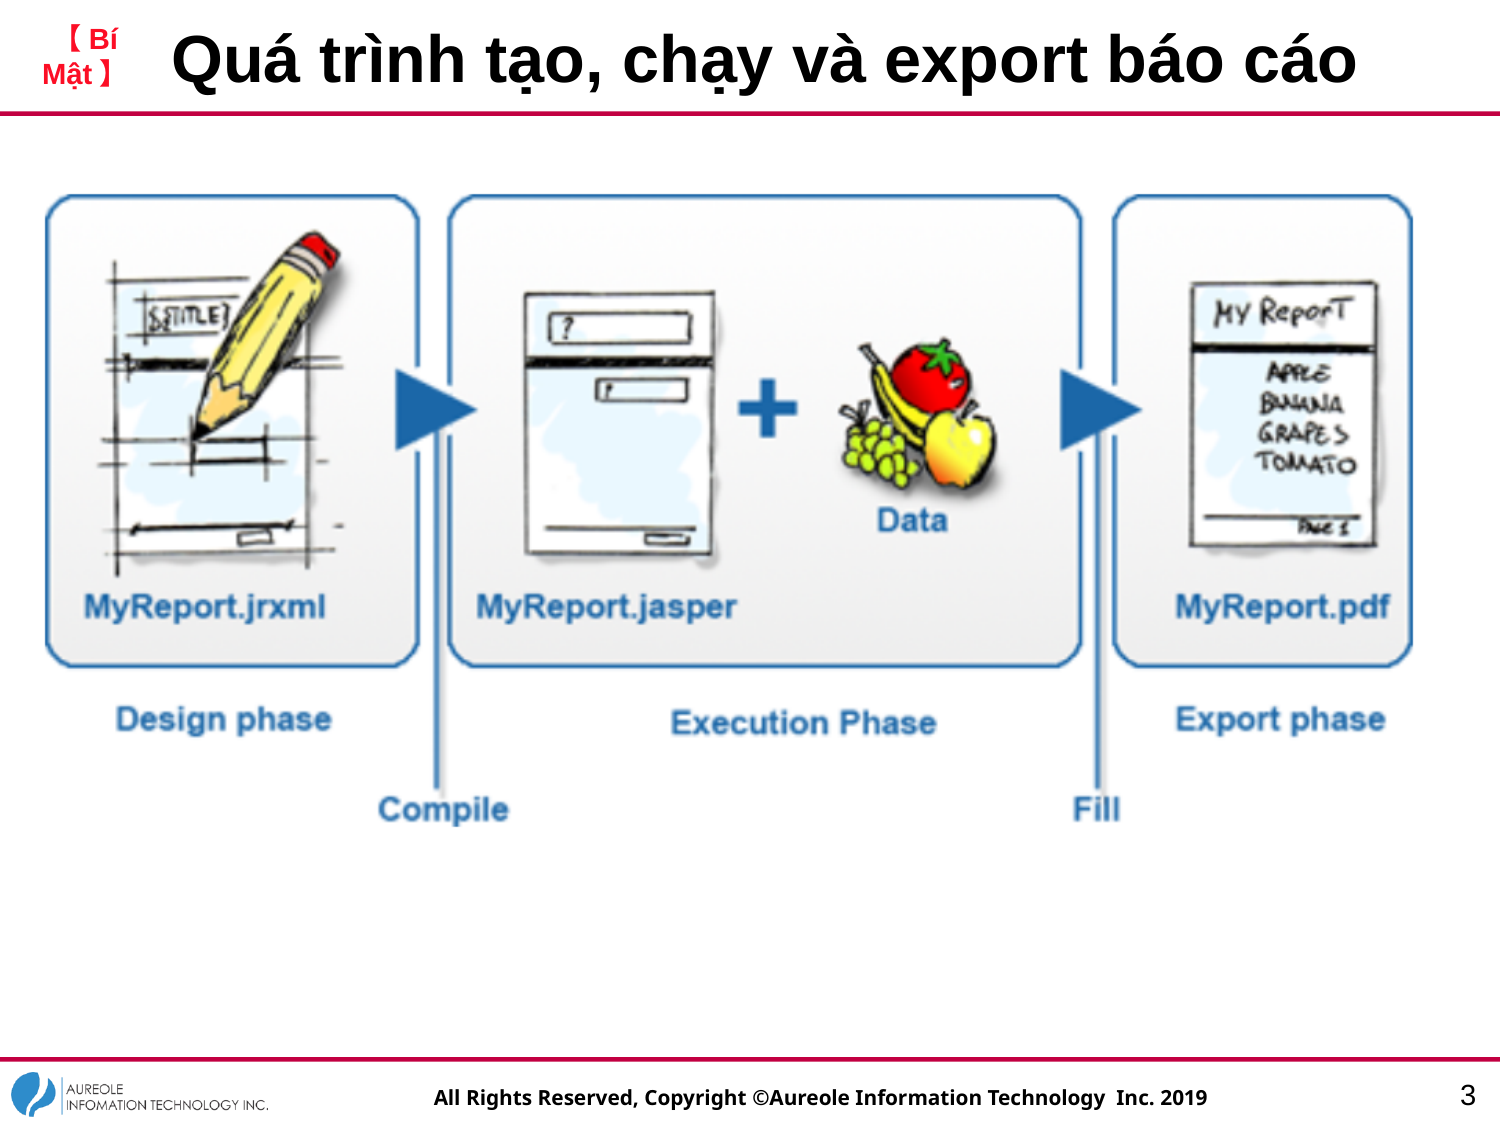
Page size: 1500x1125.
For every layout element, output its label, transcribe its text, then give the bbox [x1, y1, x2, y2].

title Quá trình tạo, chạy và export báo cáo [155, 9, 1486, 103]
picture [11, 1072, 268, 1117]
slide_number 2 [1399, 1068, 1492, 1117]
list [10, 160, 1446, 860]
